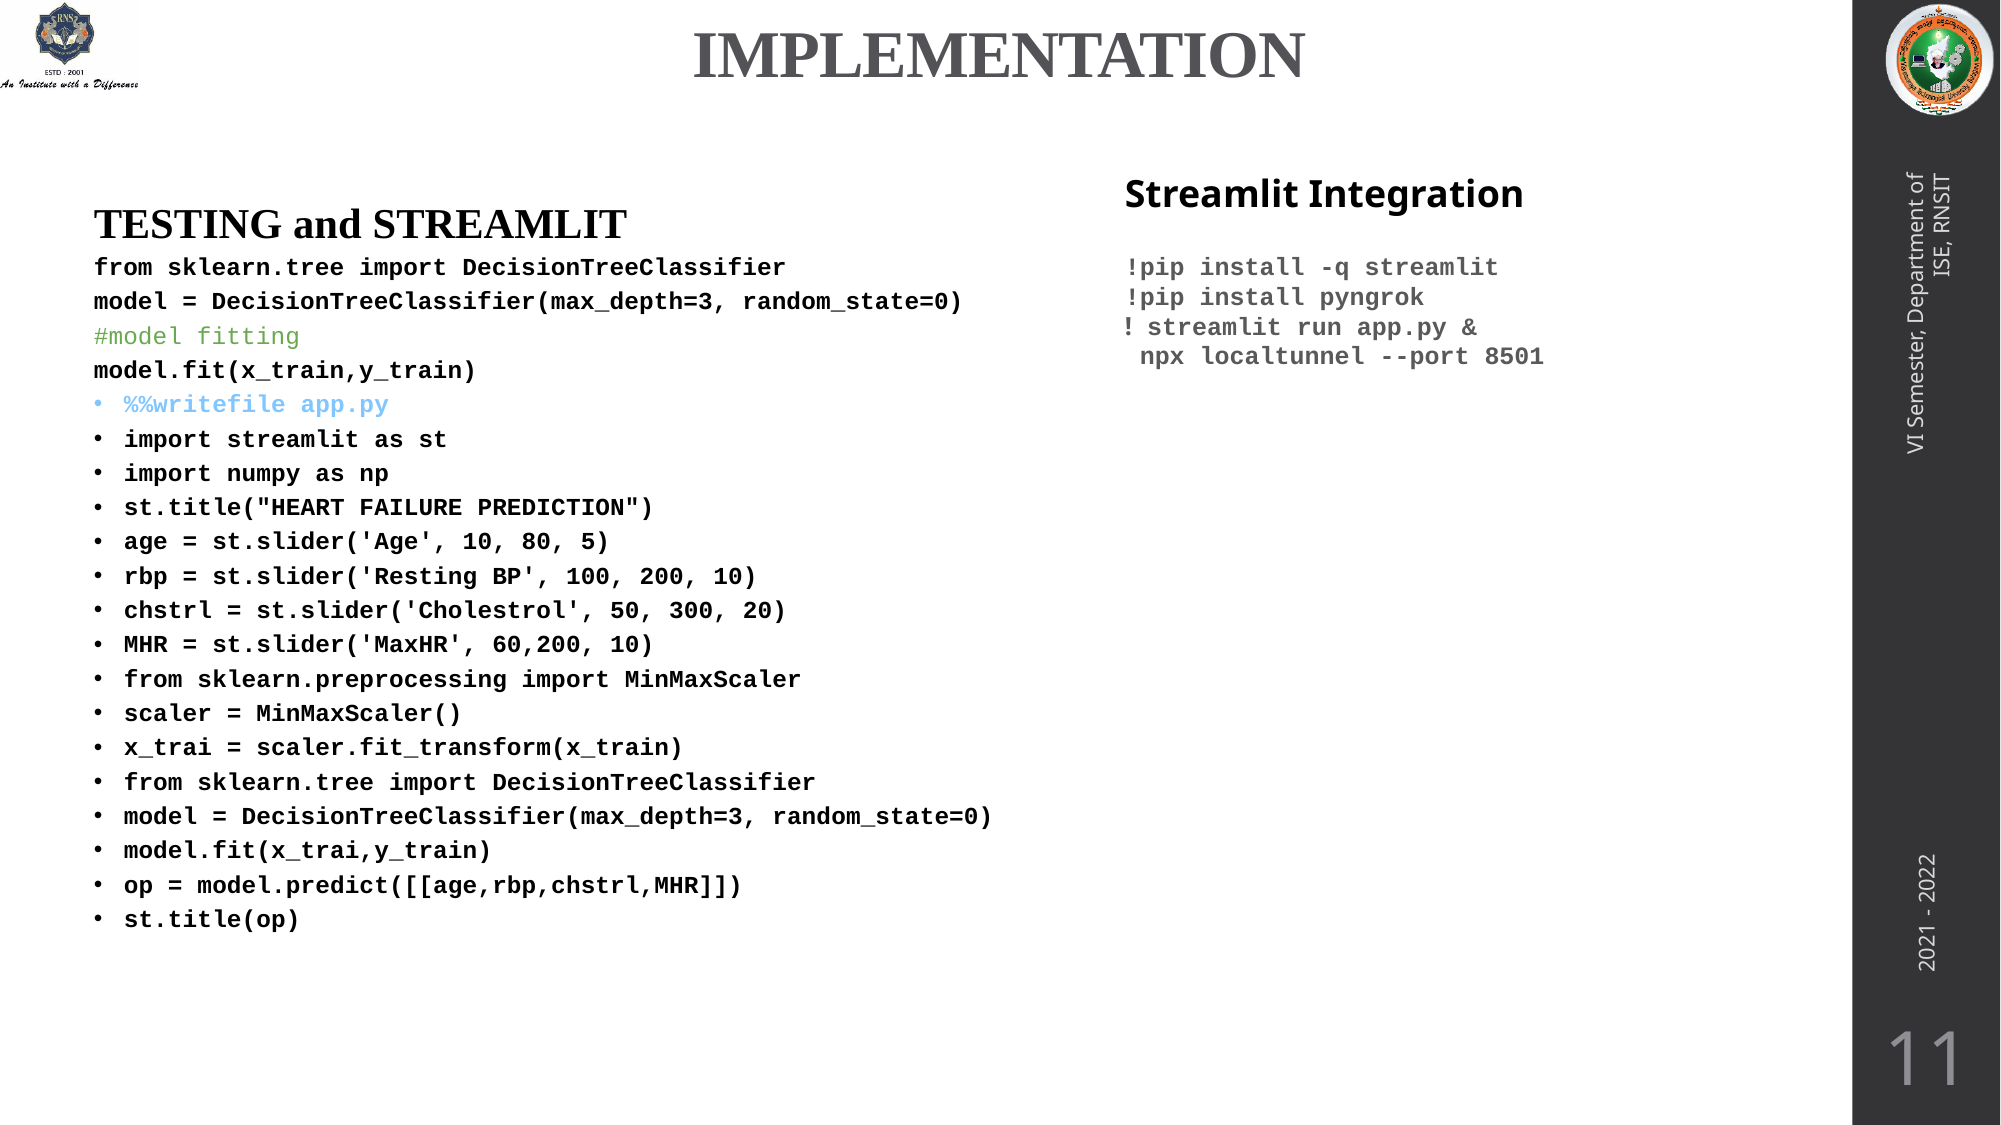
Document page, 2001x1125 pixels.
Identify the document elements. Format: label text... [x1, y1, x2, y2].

text_box TESTING and STREAMLIT from sklearn.tree import DecisionTreeClassifier model = DecisionTreeClassifier(max_depth=3, random_state=0) #model fitting model.fit(x_train,y_train) %%writefile app.py import streamlit as st import numpy as np st.title("HEART FAILURE PREDICTION") age = st.slider('Age', 10, 80, 5) rbp = st.slider('Resting BP', 100, 200, 10) chstrl = st.slider('Cholestrol', 50, 300, 20) MHR = st.slider('MaxHR', 60,200, 10) from sklearn.preprocessing import MinMaxScaler scaler = MinMaxScaler() x_trai = scaler.fit_transform(x_train) from sklearn.tree import DecisionTreeClassifier model = DecisionTreeClassifier(max_depth=3, random_state=0) model.fit(x_trai,y_train) op = model.predict([[age,rbp,chstrl,MHR]]) st.title(op) [78, 162, 1922, 1012]
picture [1882, 2, 1997, 117]
text_box Streamlit Integration !pip install -q streamlit !pip install pyngrok ! streamlit run app.py & npx localtunnel --port 8501 [1110, 162, 1560, 423]
title IMPLEMENTATION [137, 0, 1863, 100]
slide_number VI Semester, Department of ISE, RNSIT [1897, 158, 1958, 400]
slide_number 11 [1852, 1012, 2000, 1110]
picture [0, 0, 137, 90]
footer 2021 - 2022 [1922, 400, 1958, 988]
